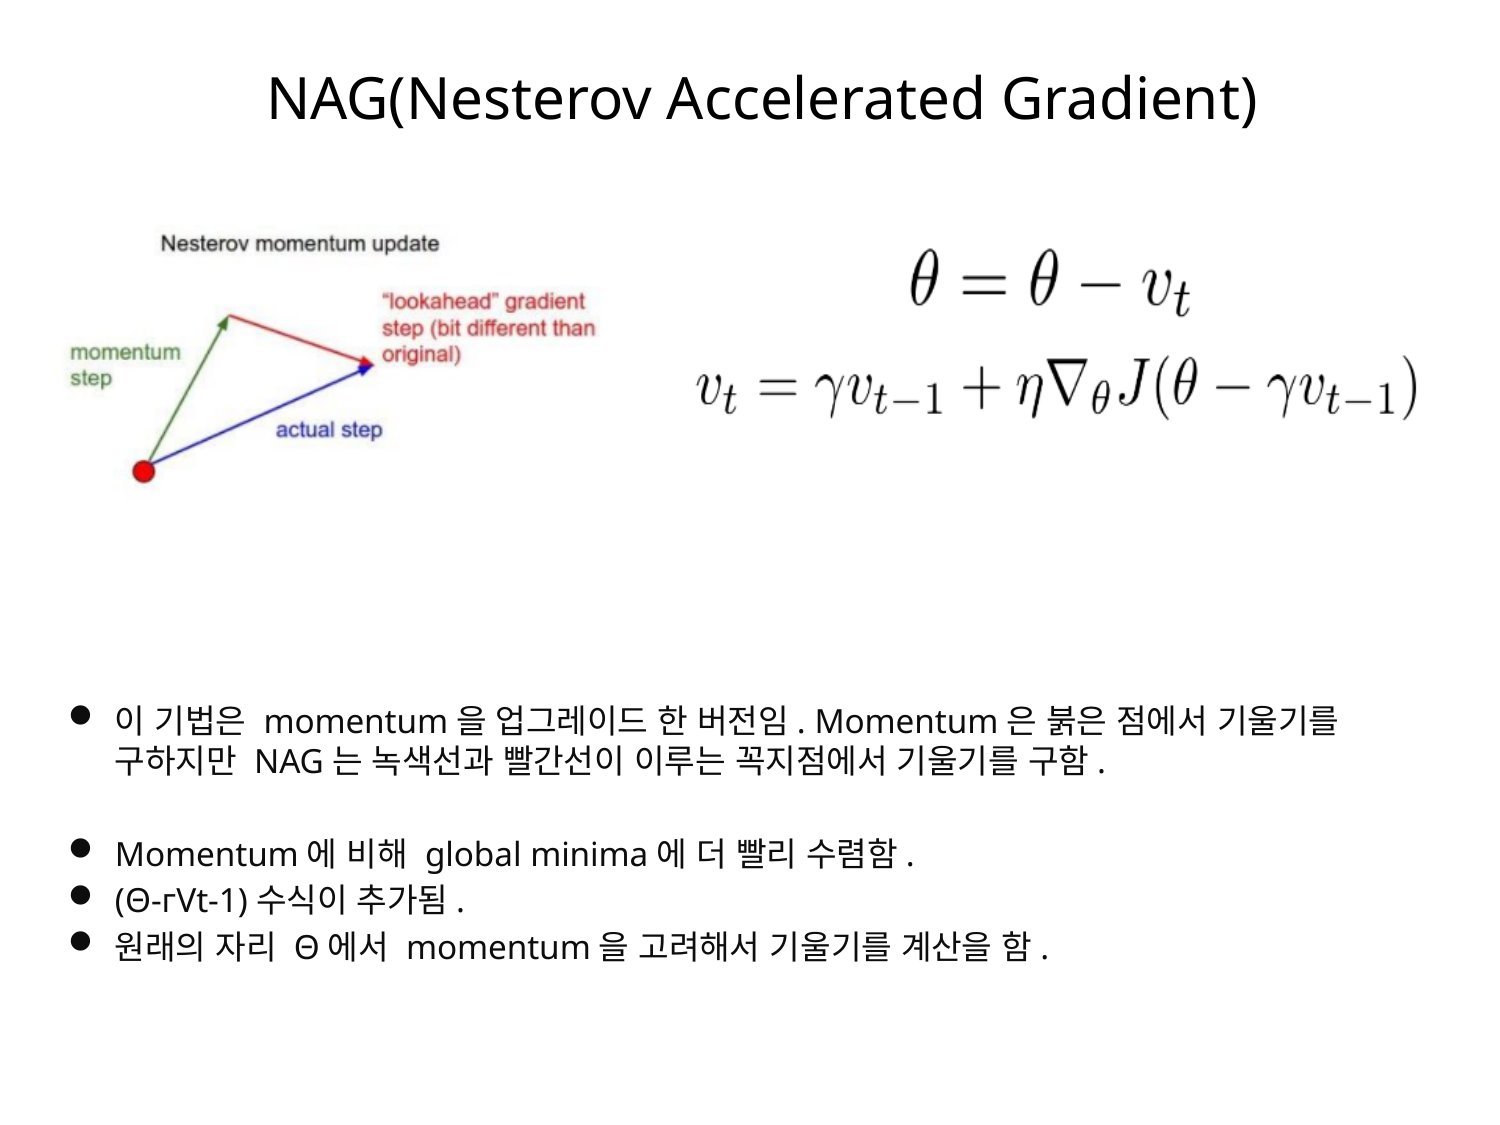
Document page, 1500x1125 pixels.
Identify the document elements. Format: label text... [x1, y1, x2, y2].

title NAG(Nesterov Accelerated Gradient) [88, 19, 1436, 173]
picture [38, 219, 628, 535]
subtitle 이 기법은 momentum을 업그레이드 한 버전임. Momentum은 붉은 점에서 기울기를 구하지만 NAG는 녹색선과 빨간선이 이루는 꼭지점에서 기울기를 구함. Momentum에 비해 global minima에 더 빨리 수렴함. (Θ-гVt-1)수식이 추가됨. 원래의 자리 Θ에서 momentum을 고려해서 기울기를 계산을 함. [53, 692, 1447, 1094]
picture [655, 219, 1436, 436]
